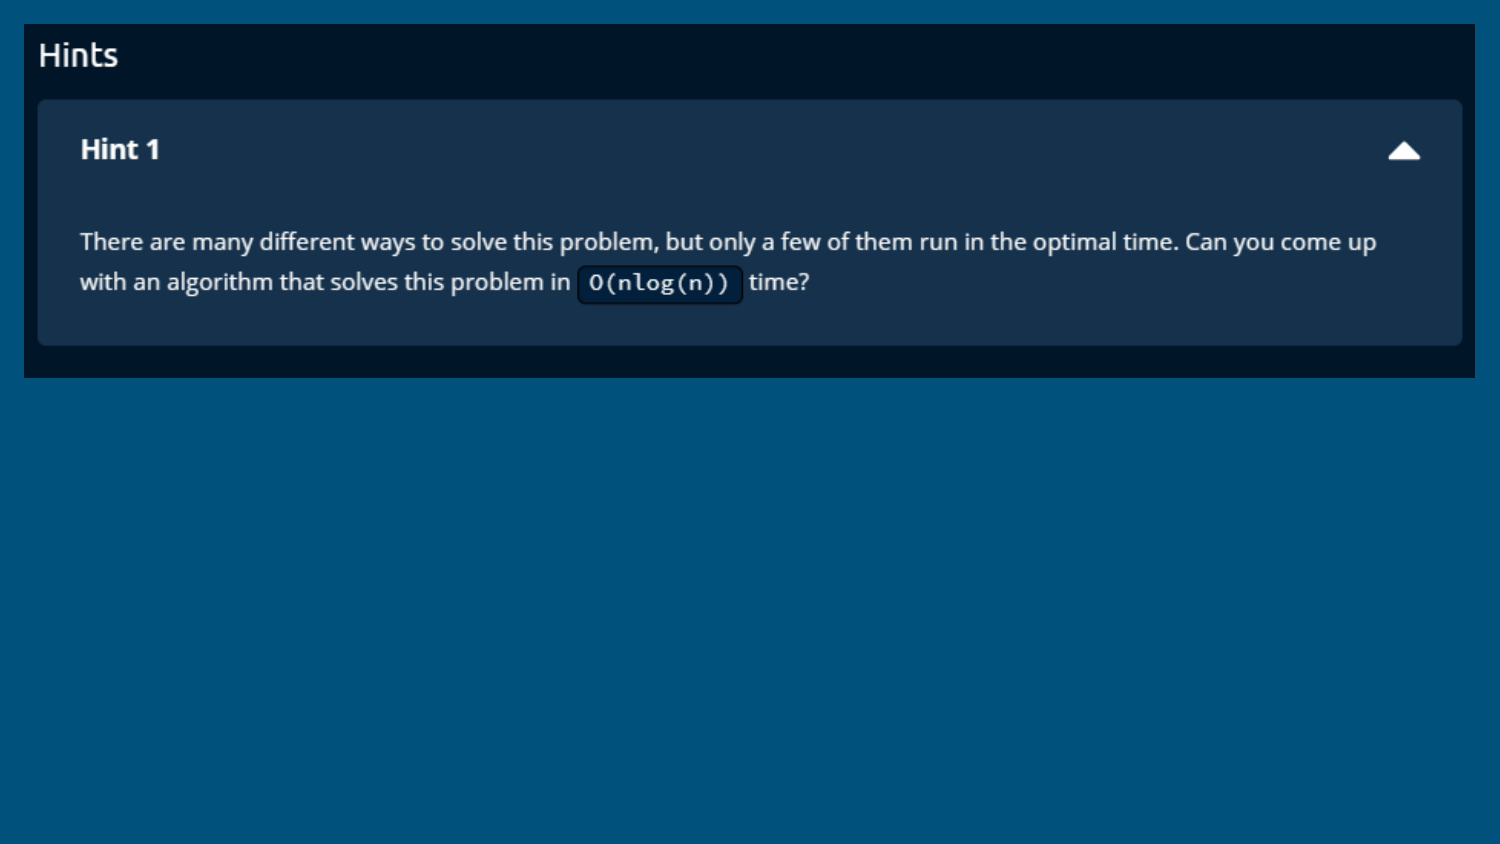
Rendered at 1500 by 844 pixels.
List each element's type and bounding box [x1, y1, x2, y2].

picture [25, 25, 1474, 377]
